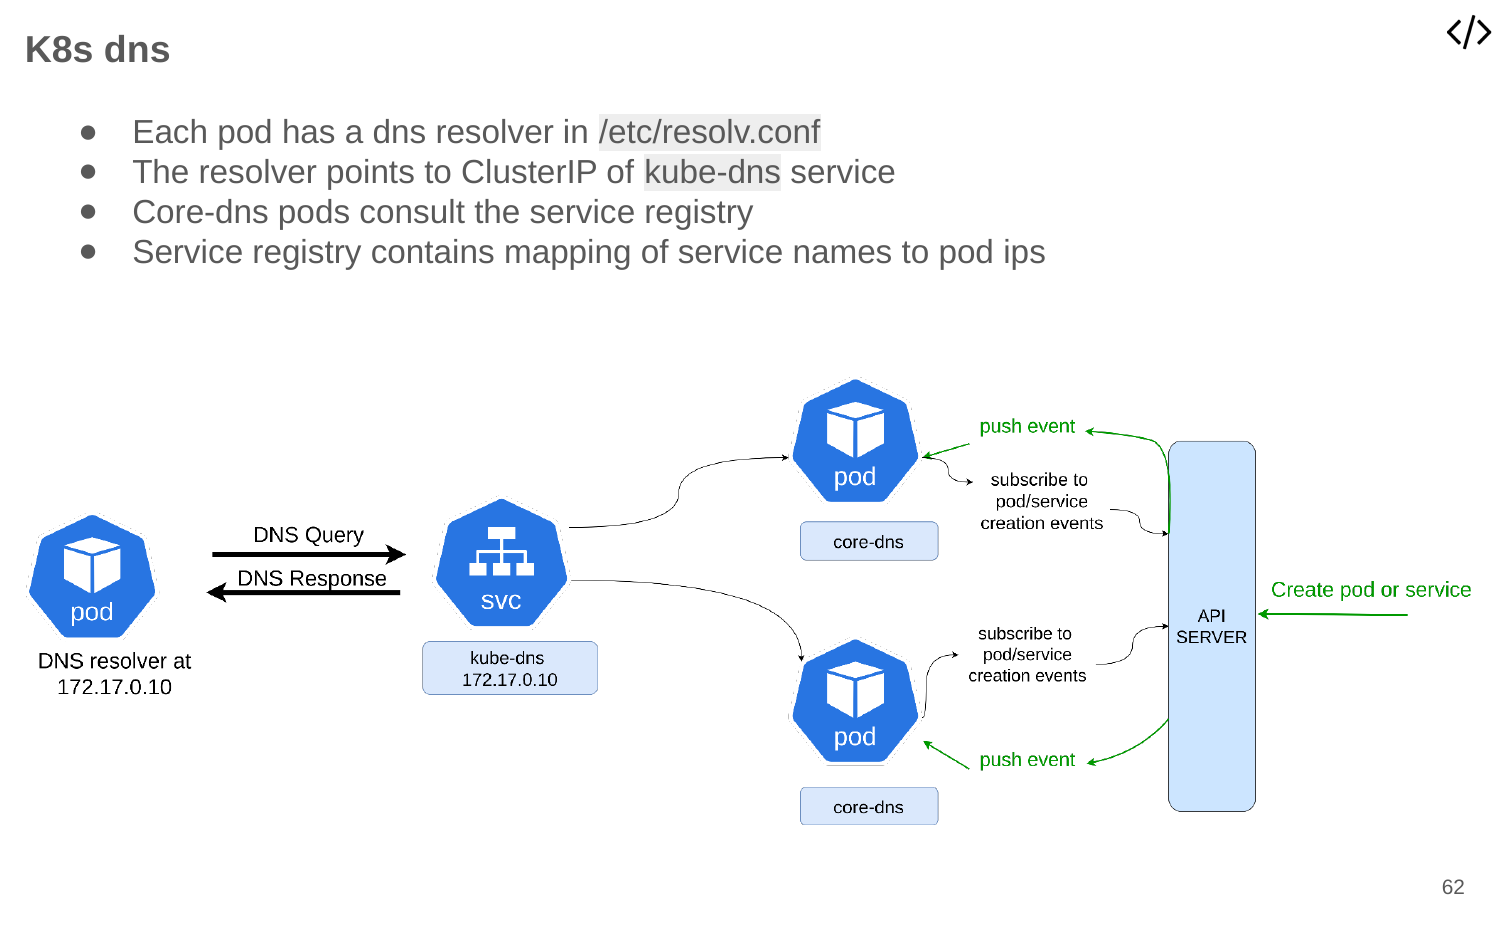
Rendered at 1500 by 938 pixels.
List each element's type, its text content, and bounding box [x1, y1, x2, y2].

slide_number ‹#› [1389, 849, 1480, 922]
picture [24, 375, 1481, 826]
picture [1438, 0, 1500, 62]
text_box Each pod has a dns resolver in /etc/resolv.conf The resolver points to ClusterIP of kube-dns service Core-dns pods consult the service registry Service registry contains mapping of service names to pod ips [42, 95, 1226, 302]
text_box K8s dns [10, 10, 657, 138]
